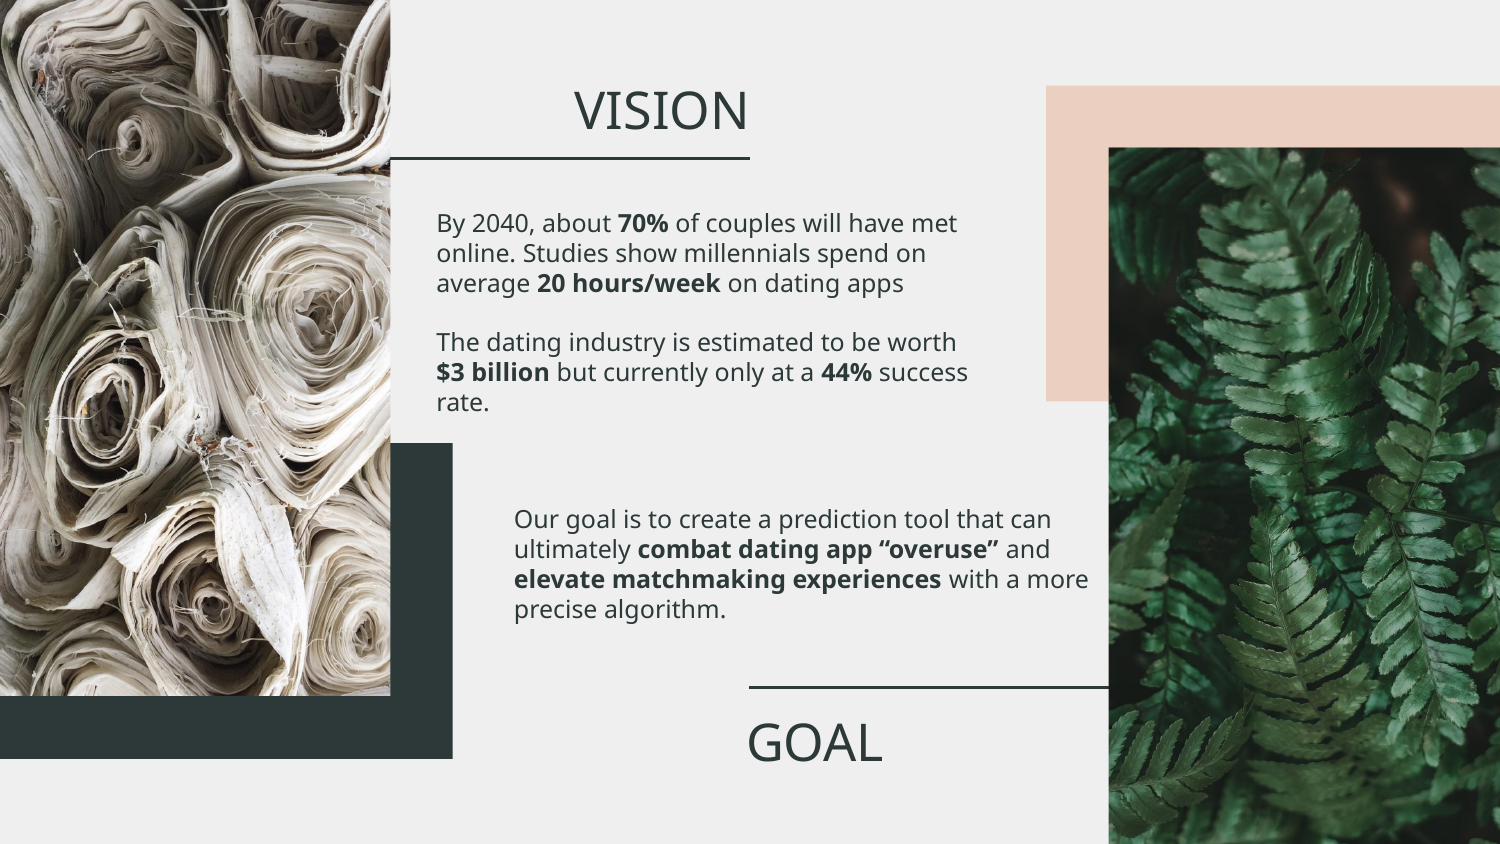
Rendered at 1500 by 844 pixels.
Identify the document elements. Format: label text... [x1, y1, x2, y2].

picture [0, 0, 543, 696]
title VISION [444, 91, 765, 155]
text_box [1046, 85, 1500, 298]
title GOAL [731, 694, 1069, 758]
subtitle Our goal is to create a prediction tool that can ultimately combat dating app “overuse” and elevate matchmaking experiences with a more precise algorithm. [499, 447, 950, 681]
subtitle By 2040, about 70% of couples will have met online. Studies show millennials spend on average 20 hours/week on dating apps The dating industry is estimated to be worth $3 billion but currently only at a 44% success rate. [547, 154, 1000, 447]
picture [956, 148, 1500, 843]
text_box [0, 552, 453, 759]
